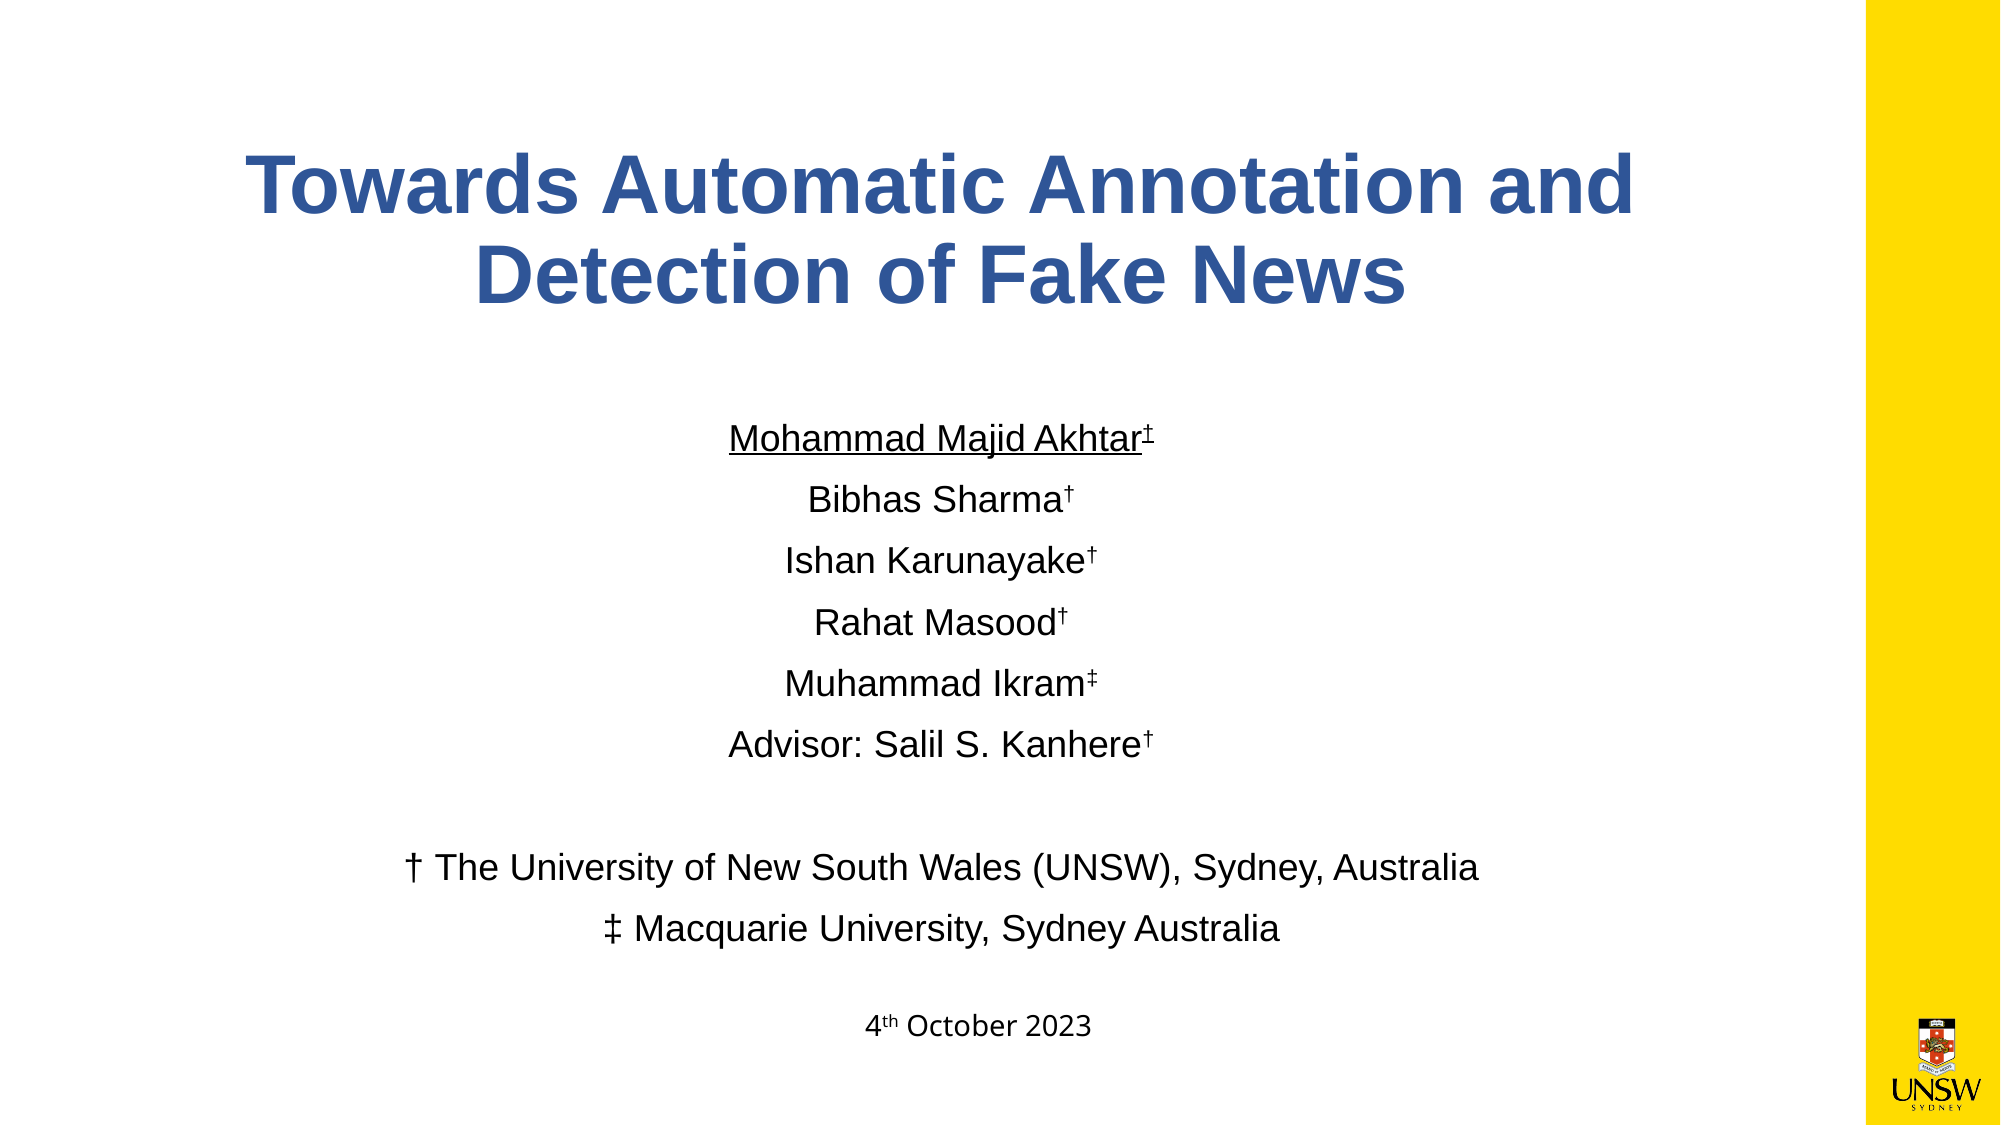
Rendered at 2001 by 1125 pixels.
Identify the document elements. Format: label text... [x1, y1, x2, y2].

title Towards Automatic Annotation and Detection of Fake News [36, 89, 1847, 375]
picture [1887, 1007, 1986, 1122]
list Mohammad Majid Akhtar† Bibhas Sharma† Ishan Karunayake† Rahat Masood† Muhammad Ikram‡ Advisor: Salil S. Kanhere† † The University of New South Wales (UNSW), Sydney, Australia ‡ Macquarie University, Sydney Australia 4th October 2023 [52, 411, 1831, 1125]
